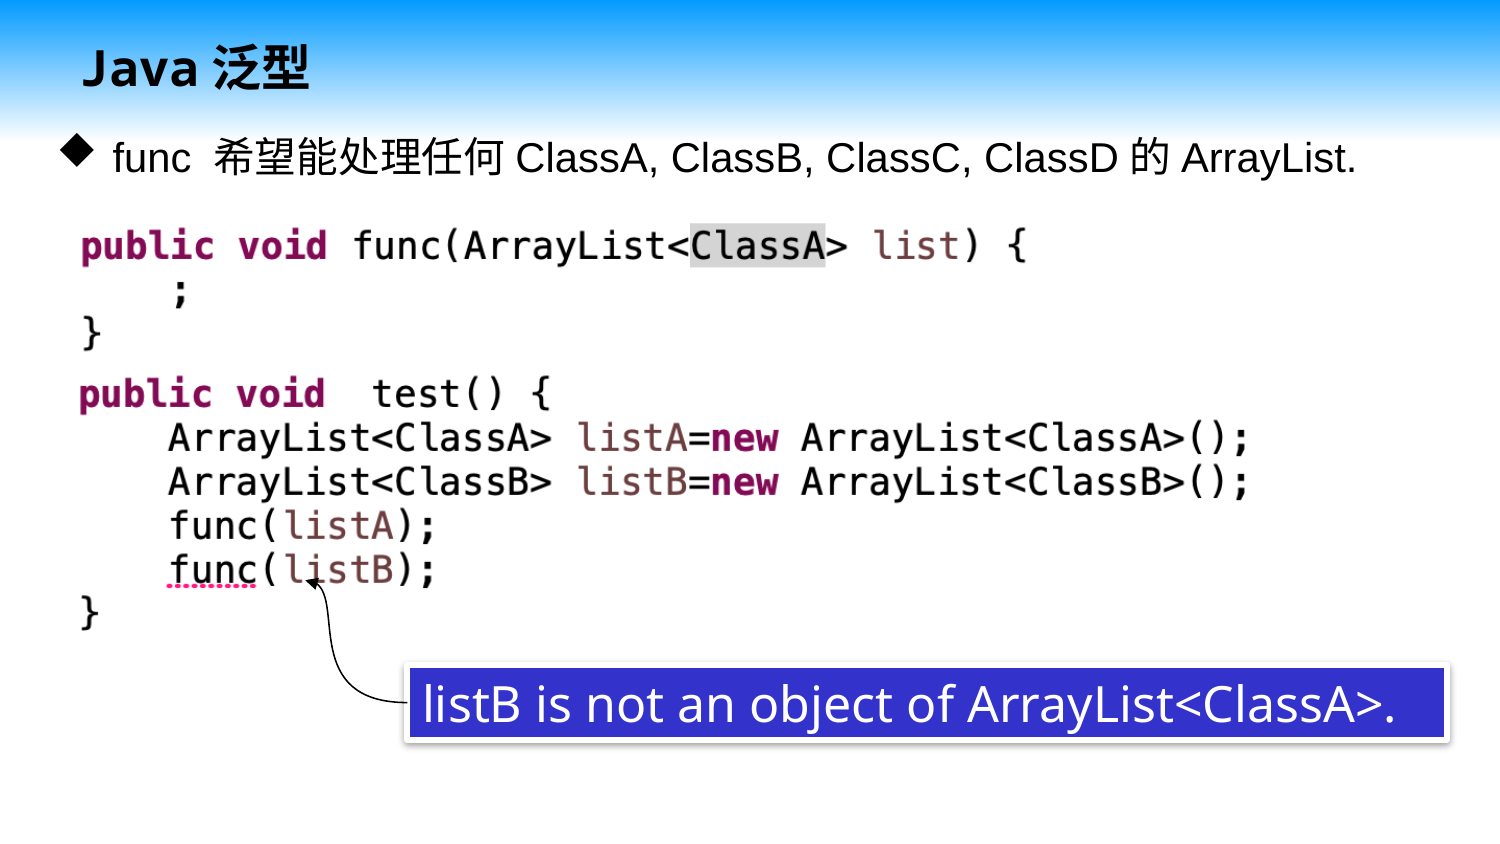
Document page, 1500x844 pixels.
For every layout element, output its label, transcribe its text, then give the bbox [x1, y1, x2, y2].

text_box listB is not an object of ArrayList<ClassA>. [404, 662, 1450, 743]
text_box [305, 579, 408, 704]
picture [73, 217, 1271, 631]
text_box Java泛型 [65, 17, 656, 104]
text_box func 希望能处理任何ClassA, ClassB, ClassC, ClassD的ArrayList. [41, 123, 1384, 189]
